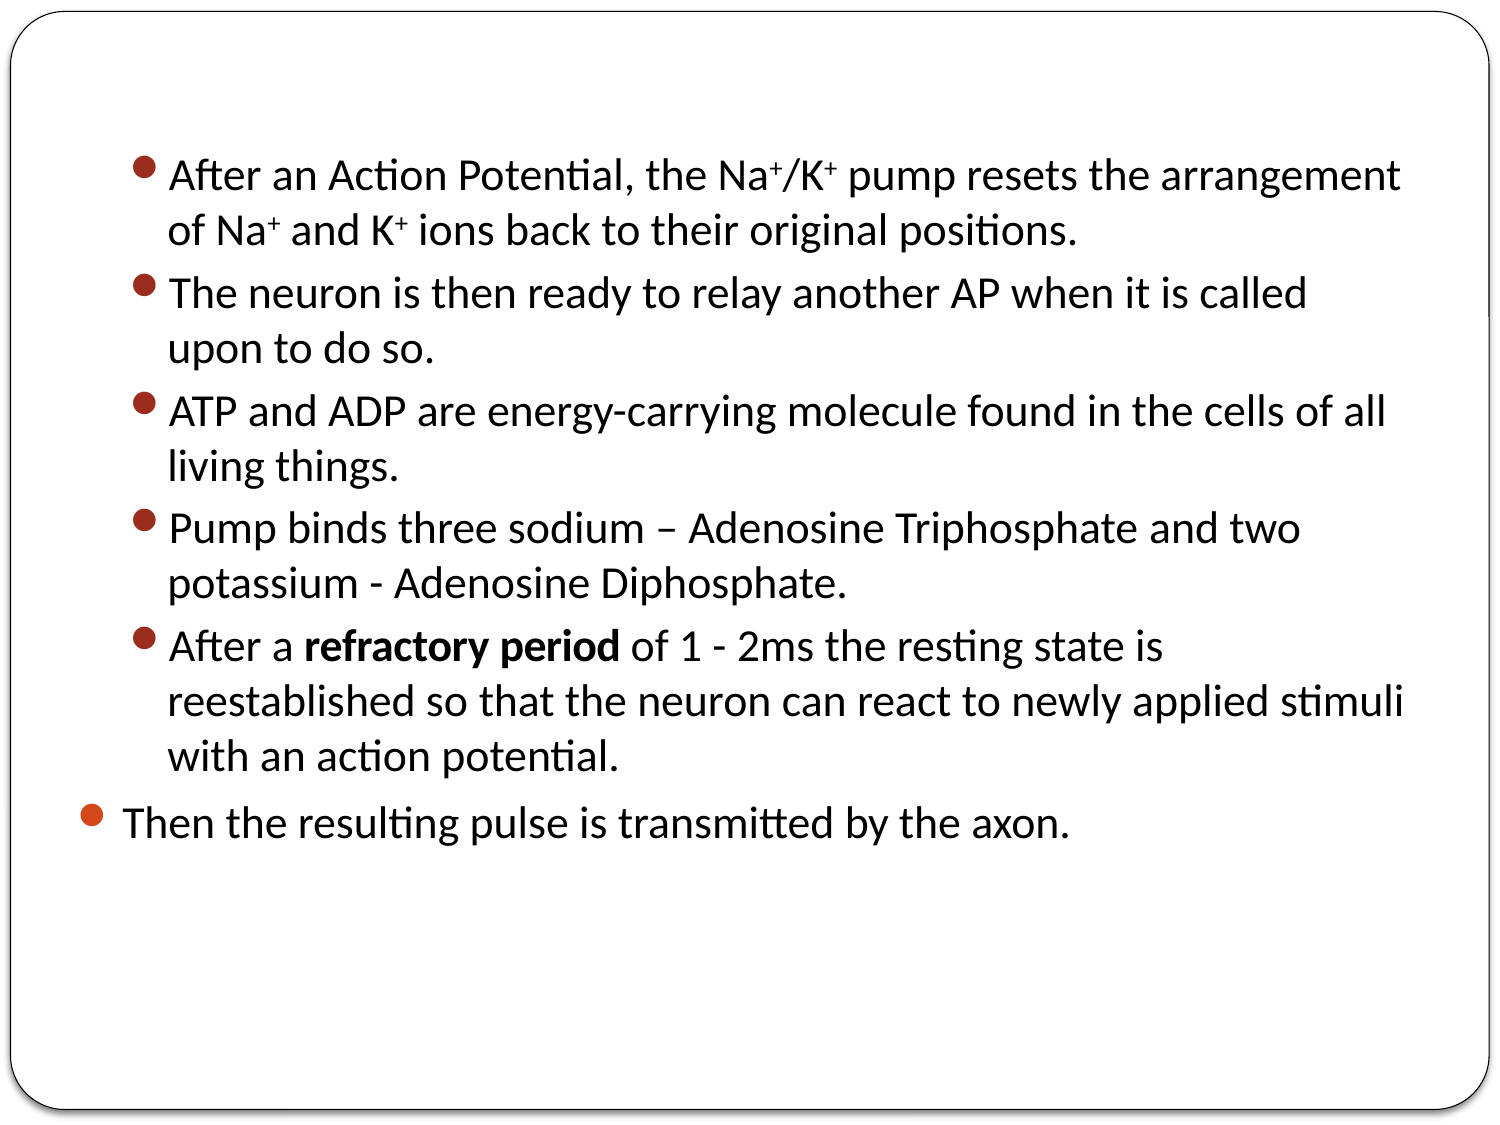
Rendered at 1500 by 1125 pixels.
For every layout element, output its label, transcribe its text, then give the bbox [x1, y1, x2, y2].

list After an Action Potential, the Na+/K+ pump resets the arrangement of Na+ and K+ ions back to their original positions. The neuron is then ready to relay another AP when it is called upon to do so. ATP and ADP are energy-carrying molecule found in the cells of all living things. Pump binds three sodium – Adenosine Triphosphate and two potassium - Adenosine Diphosphate. After a refractory period of 1 - 2ms the resting state is reestablished so that the neuron can react to newly applied stimuli with an action potential. Then the resulting pulse is transmitted by the axon. [62, 75, 1425, 1038]
